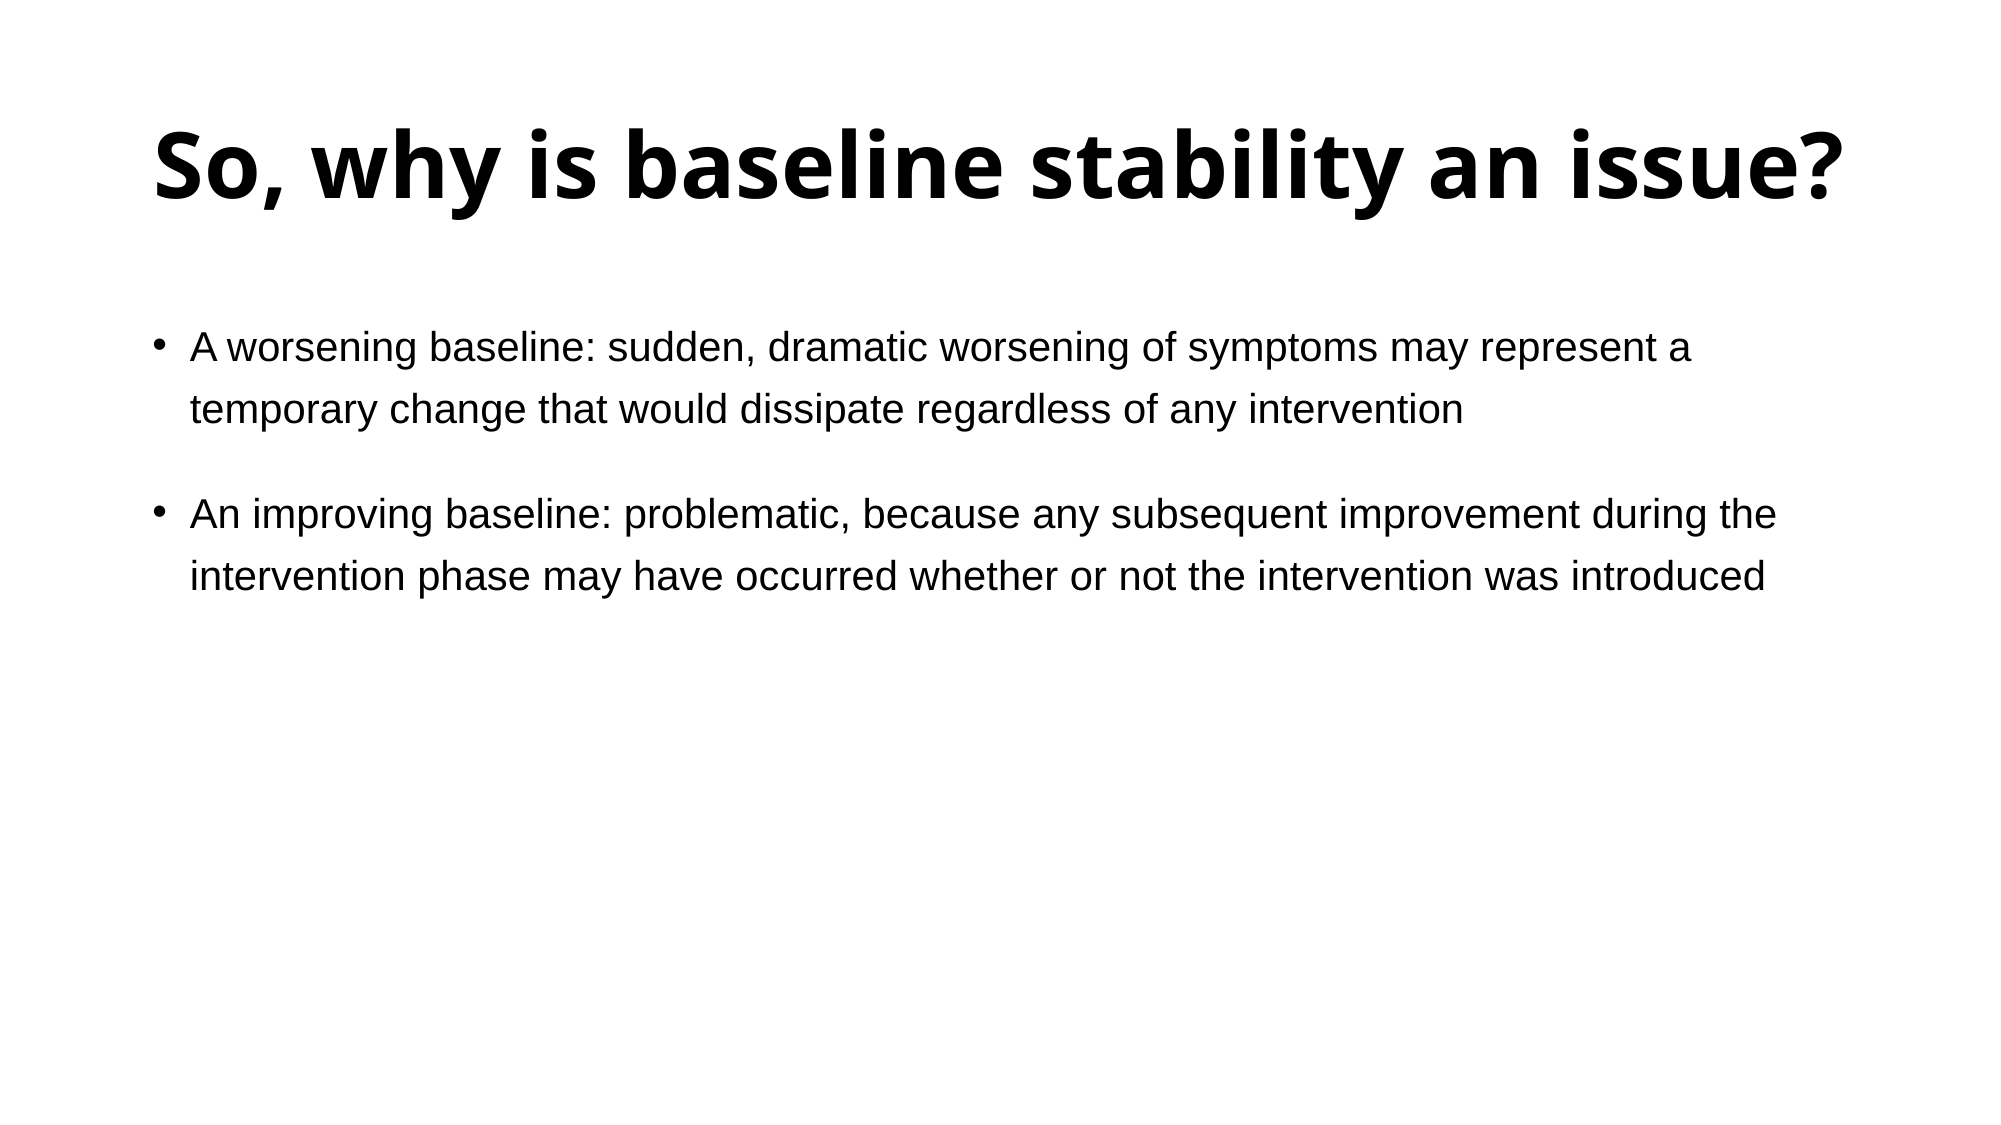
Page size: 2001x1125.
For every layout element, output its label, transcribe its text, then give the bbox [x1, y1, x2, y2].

list A worsening baseline: sudden, dramatic worsening of symptoms may represent a temporary change that would dissipate regardless of any intervention An improving baseline: problematic, because any subsequent improvement during the intervention phase may have occurred whether or not the intervention was introduced [137, 299, 1863, 1014]
title So, why is baseline stability an issue? [137, 59, 1863, 278]
